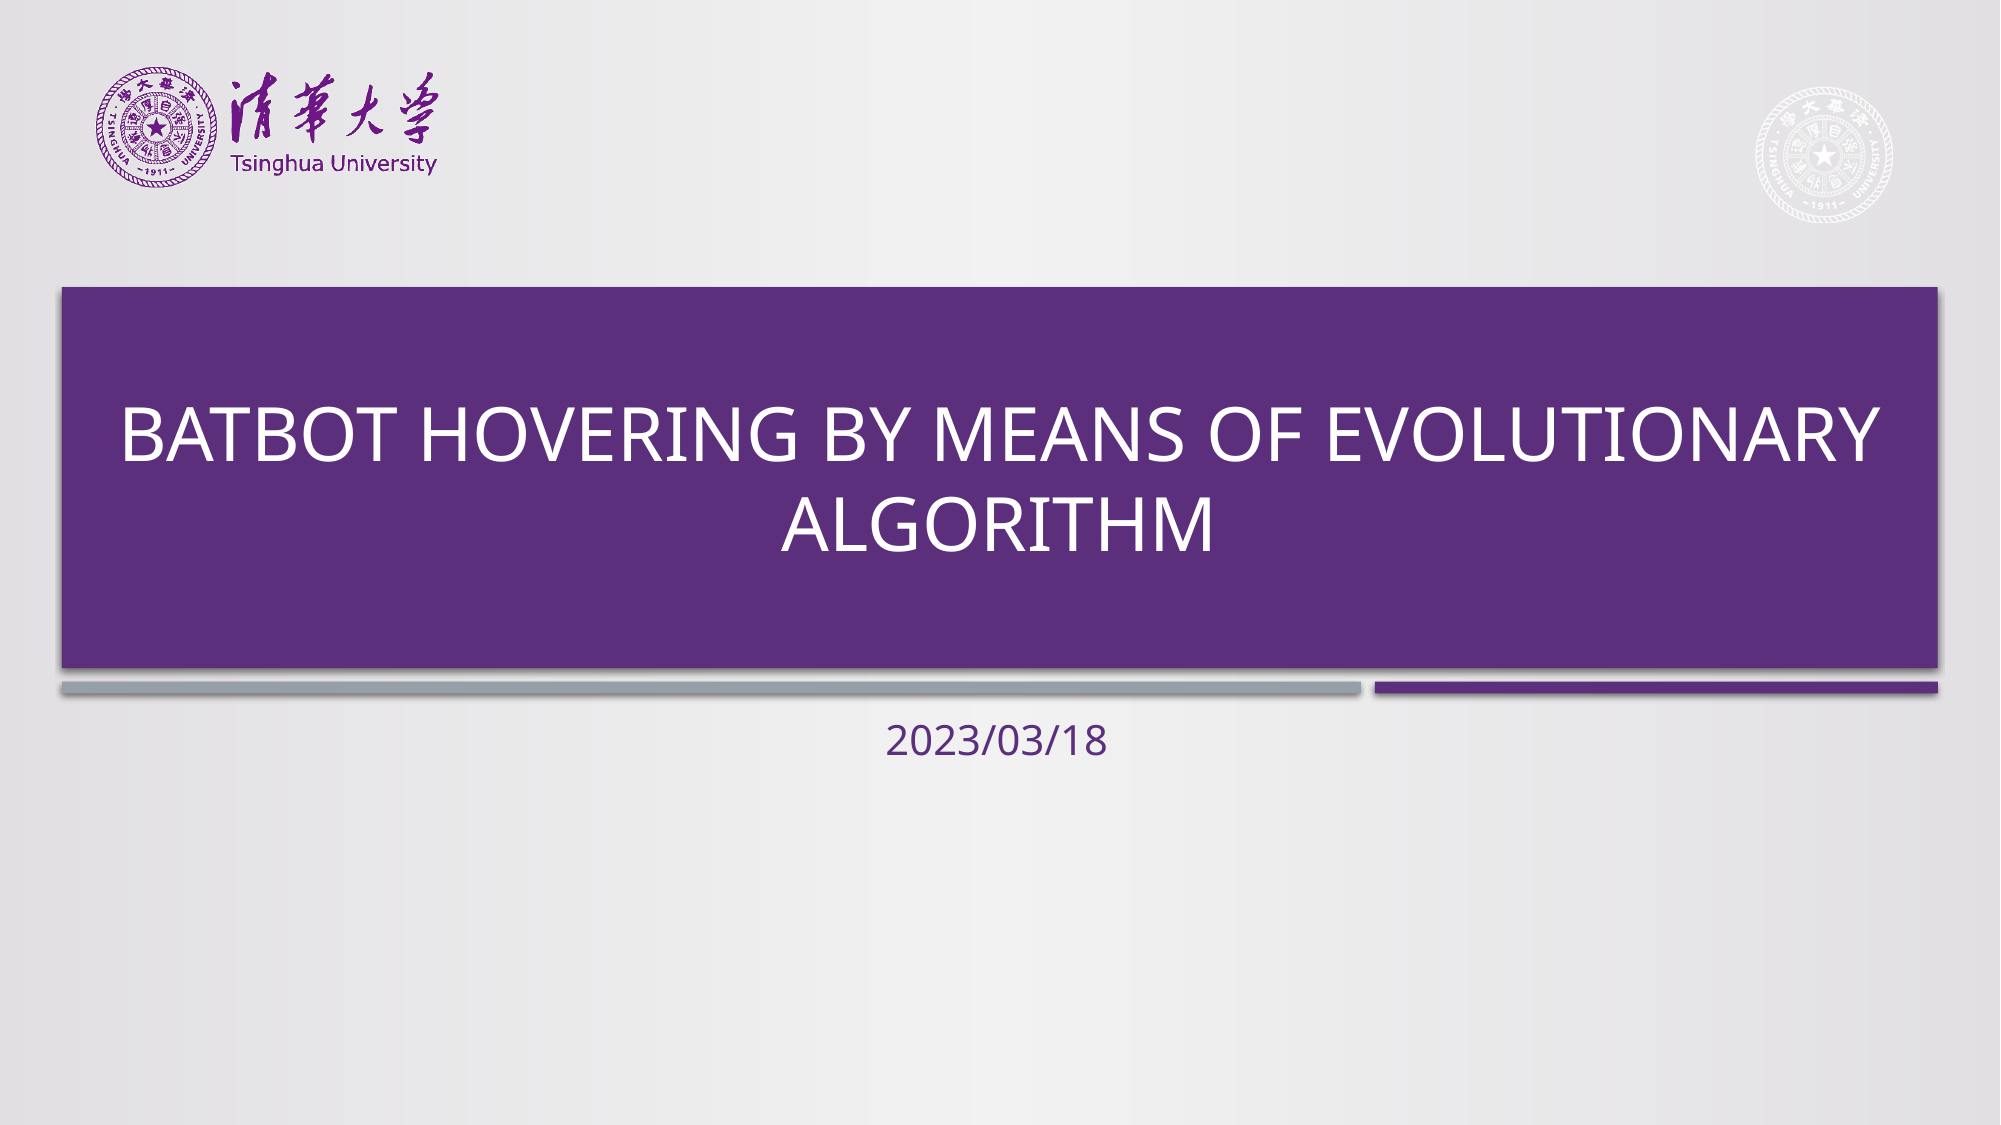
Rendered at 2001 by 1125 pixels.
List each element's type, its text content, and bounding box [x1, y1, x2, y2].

subtitle 2023/03/18 [95, 713, 1899, 934]
title Batbot hovering by means of evolutionary algorithm [98, 315, 1902, 637]
picture [58, 40, 476, 217]
